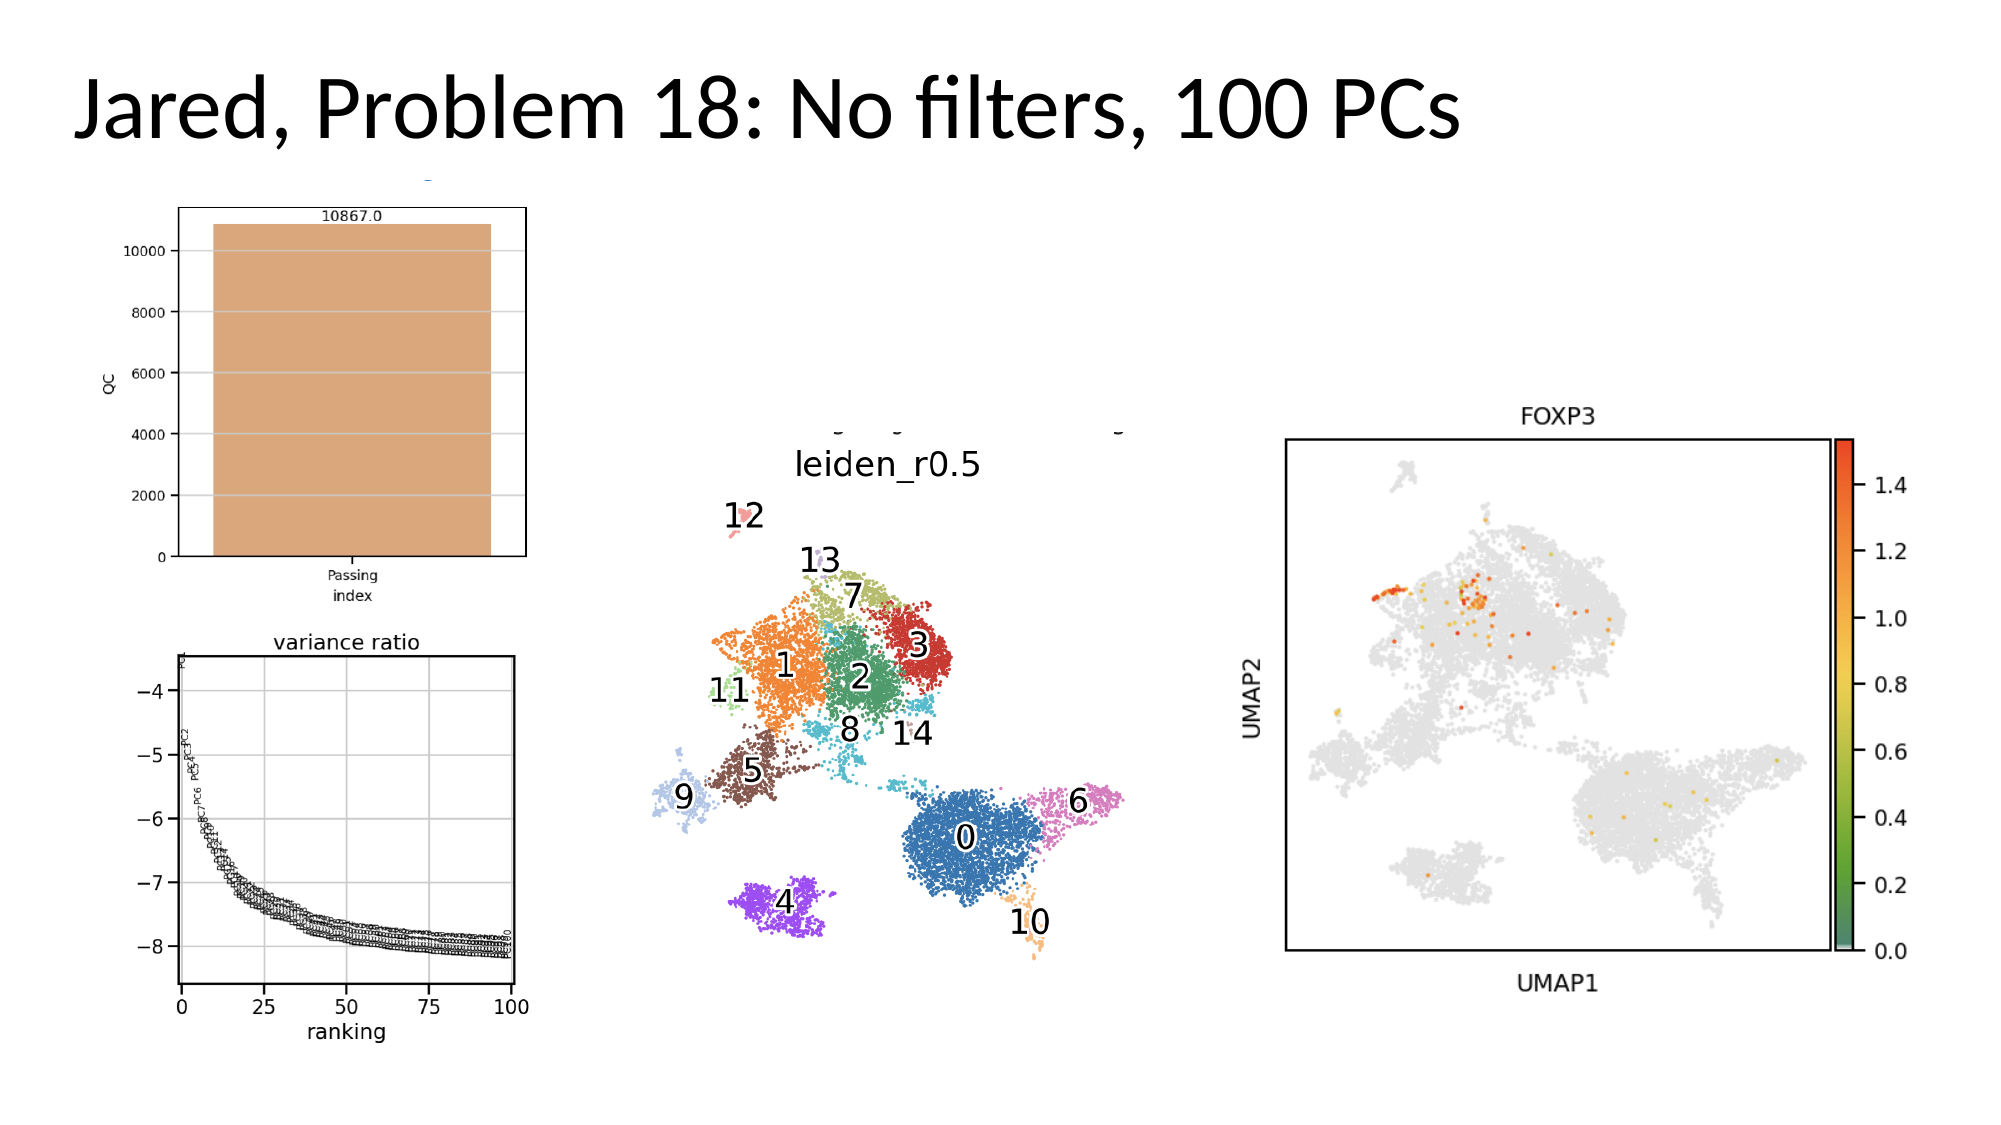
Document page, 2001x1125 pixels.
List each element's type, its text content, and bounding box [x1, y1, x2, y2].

picture [623, 432, 1158, 988]
picture [1198, 406, 1944, 1014]
picture [123, 631, 541, 1058]
picture [70, 180, 577, 614]
title Jared, Problem 18: No filters, 100 PCs [58, 0, 1784, 218]
